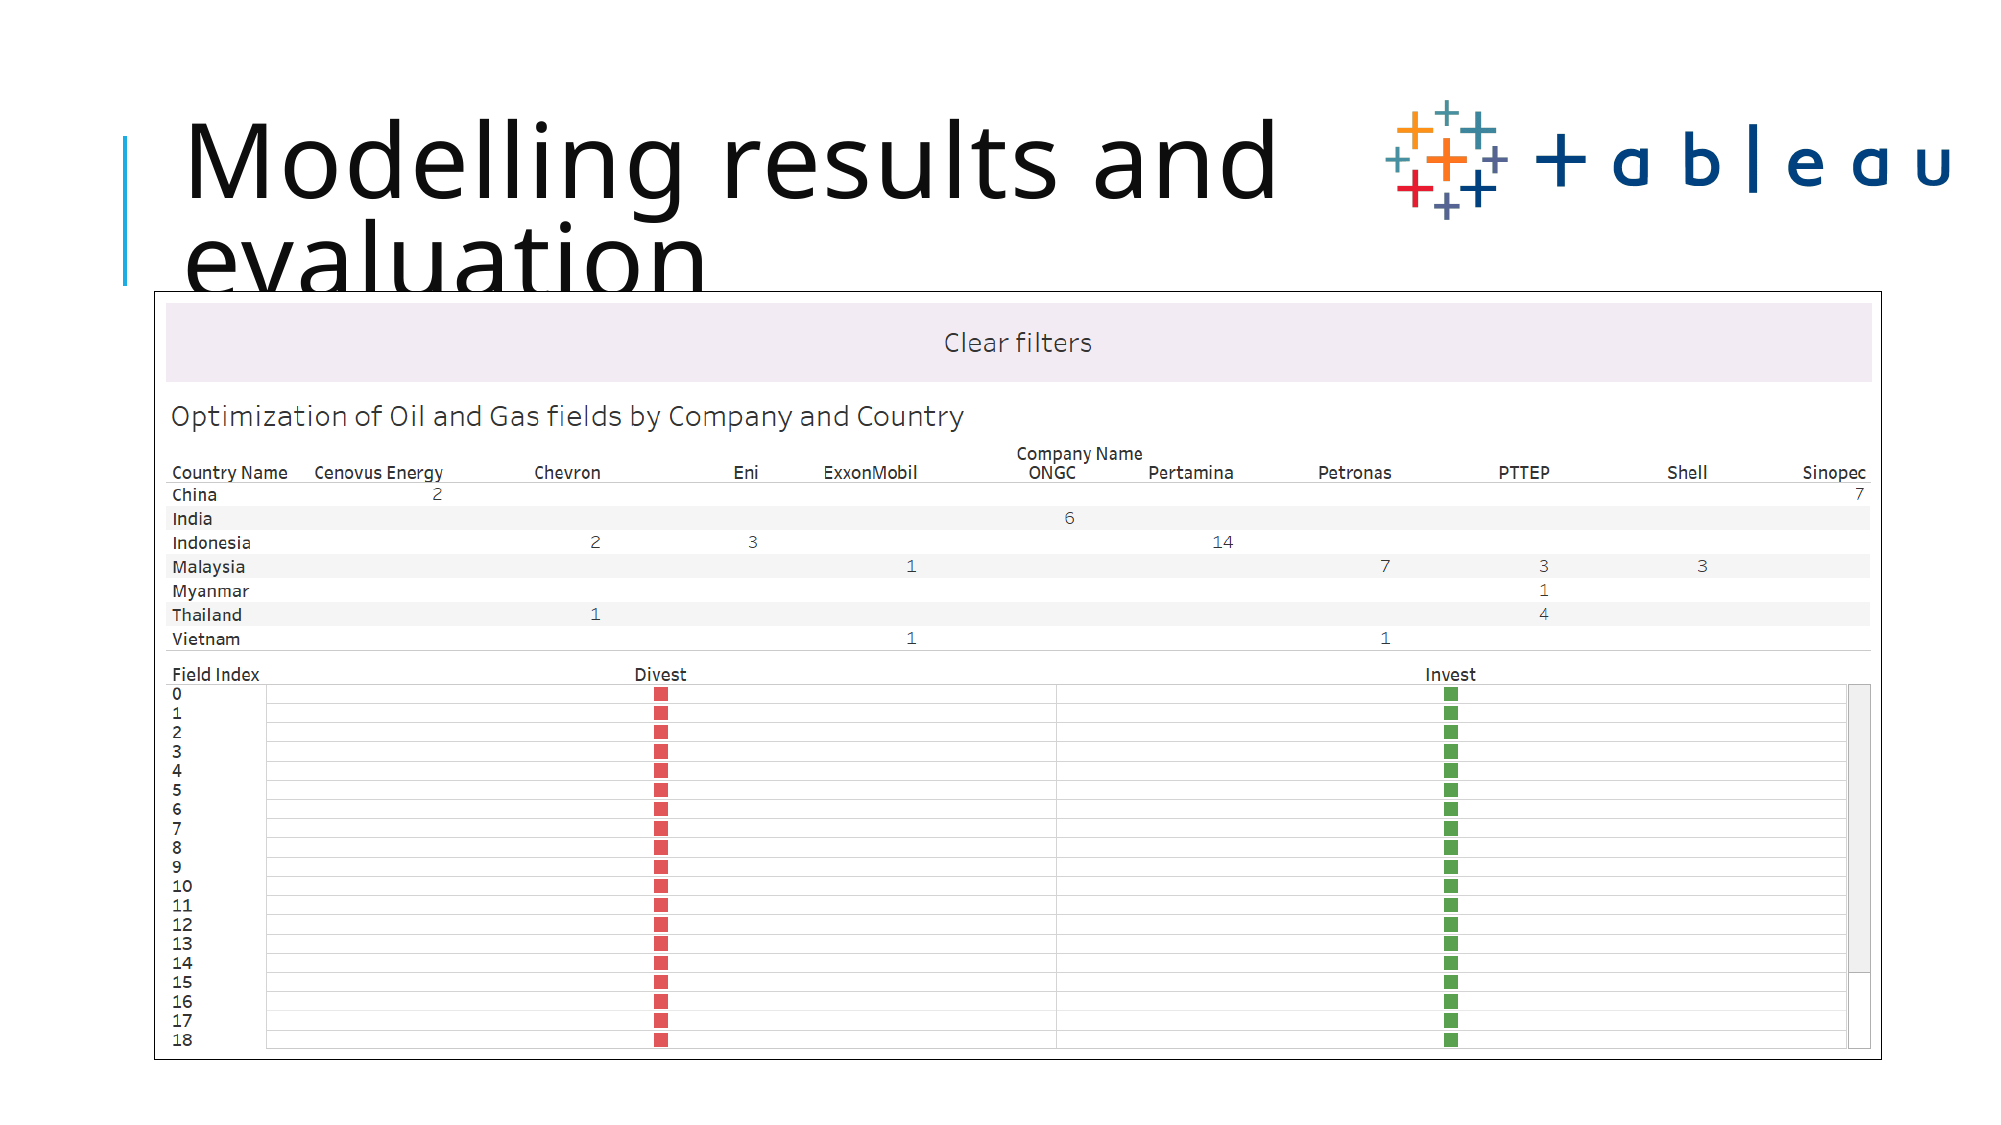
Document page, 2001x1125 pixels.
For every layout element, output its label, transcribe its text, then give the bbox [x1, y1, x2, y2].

picture [154, 0, 1953, 1060]
title Modelling results and evaluation [168, 96, 1375, 285]
